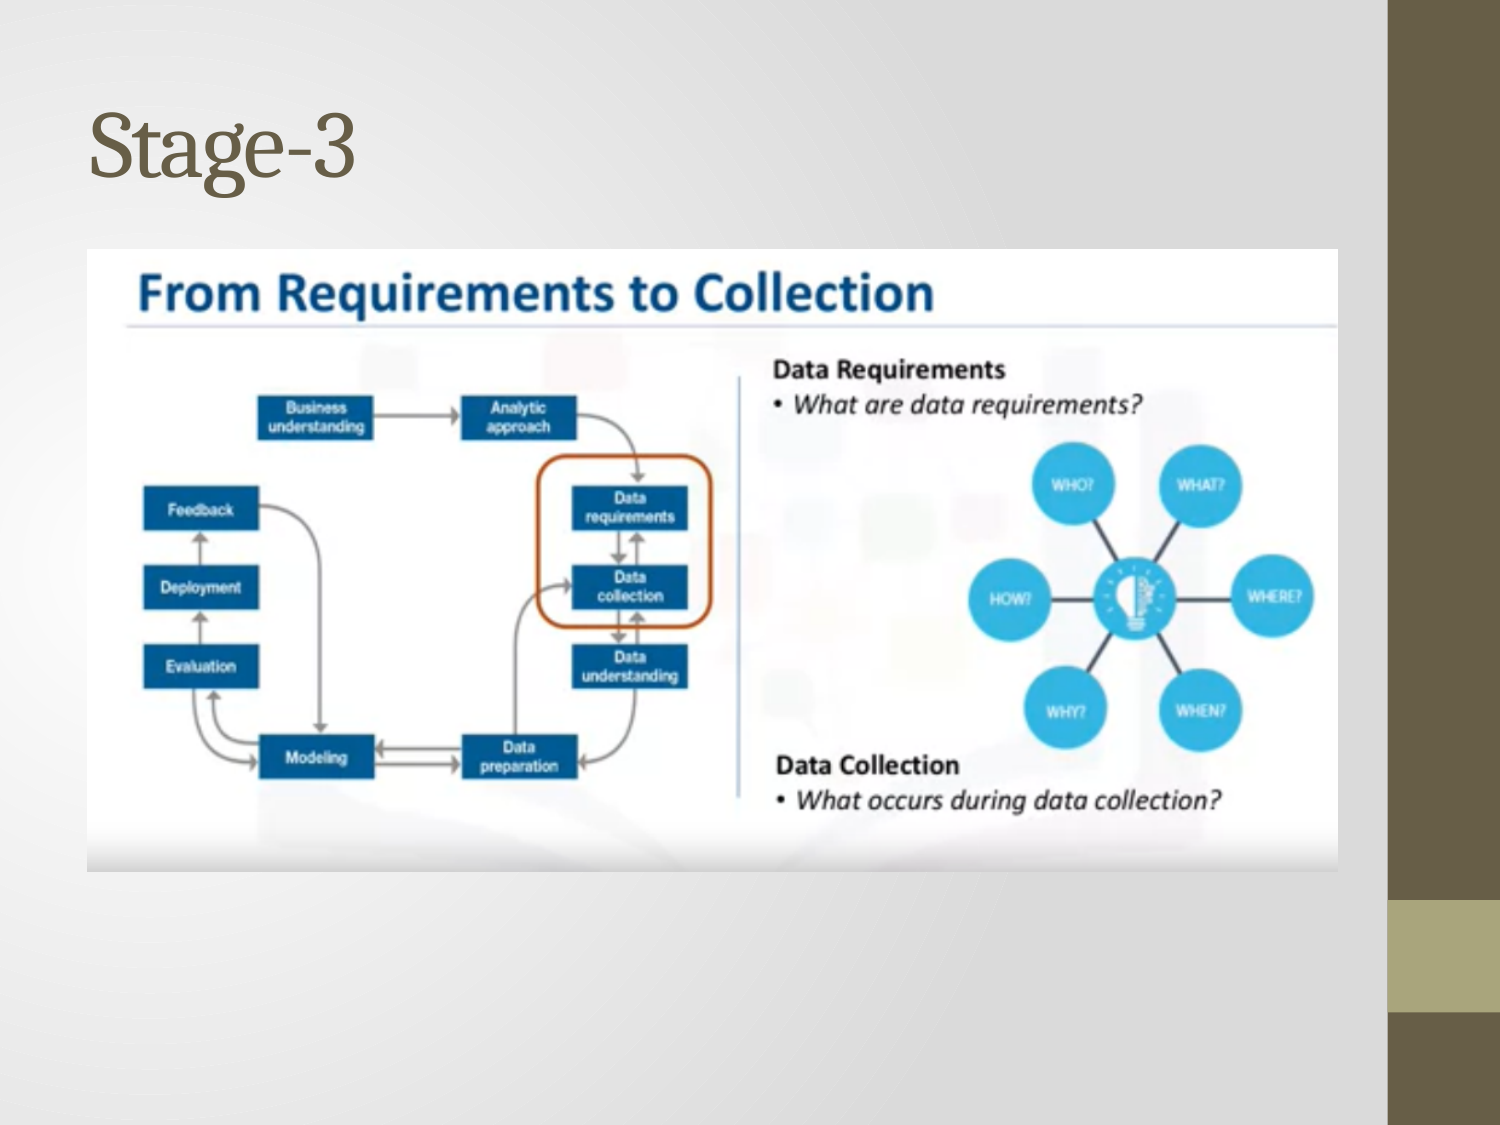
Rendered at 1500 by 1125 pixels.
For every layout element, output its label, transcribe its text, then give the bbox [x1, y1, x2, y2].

title Stage-3 [75, 45, 1325, 233]
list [86, 249, 1339, 872]
